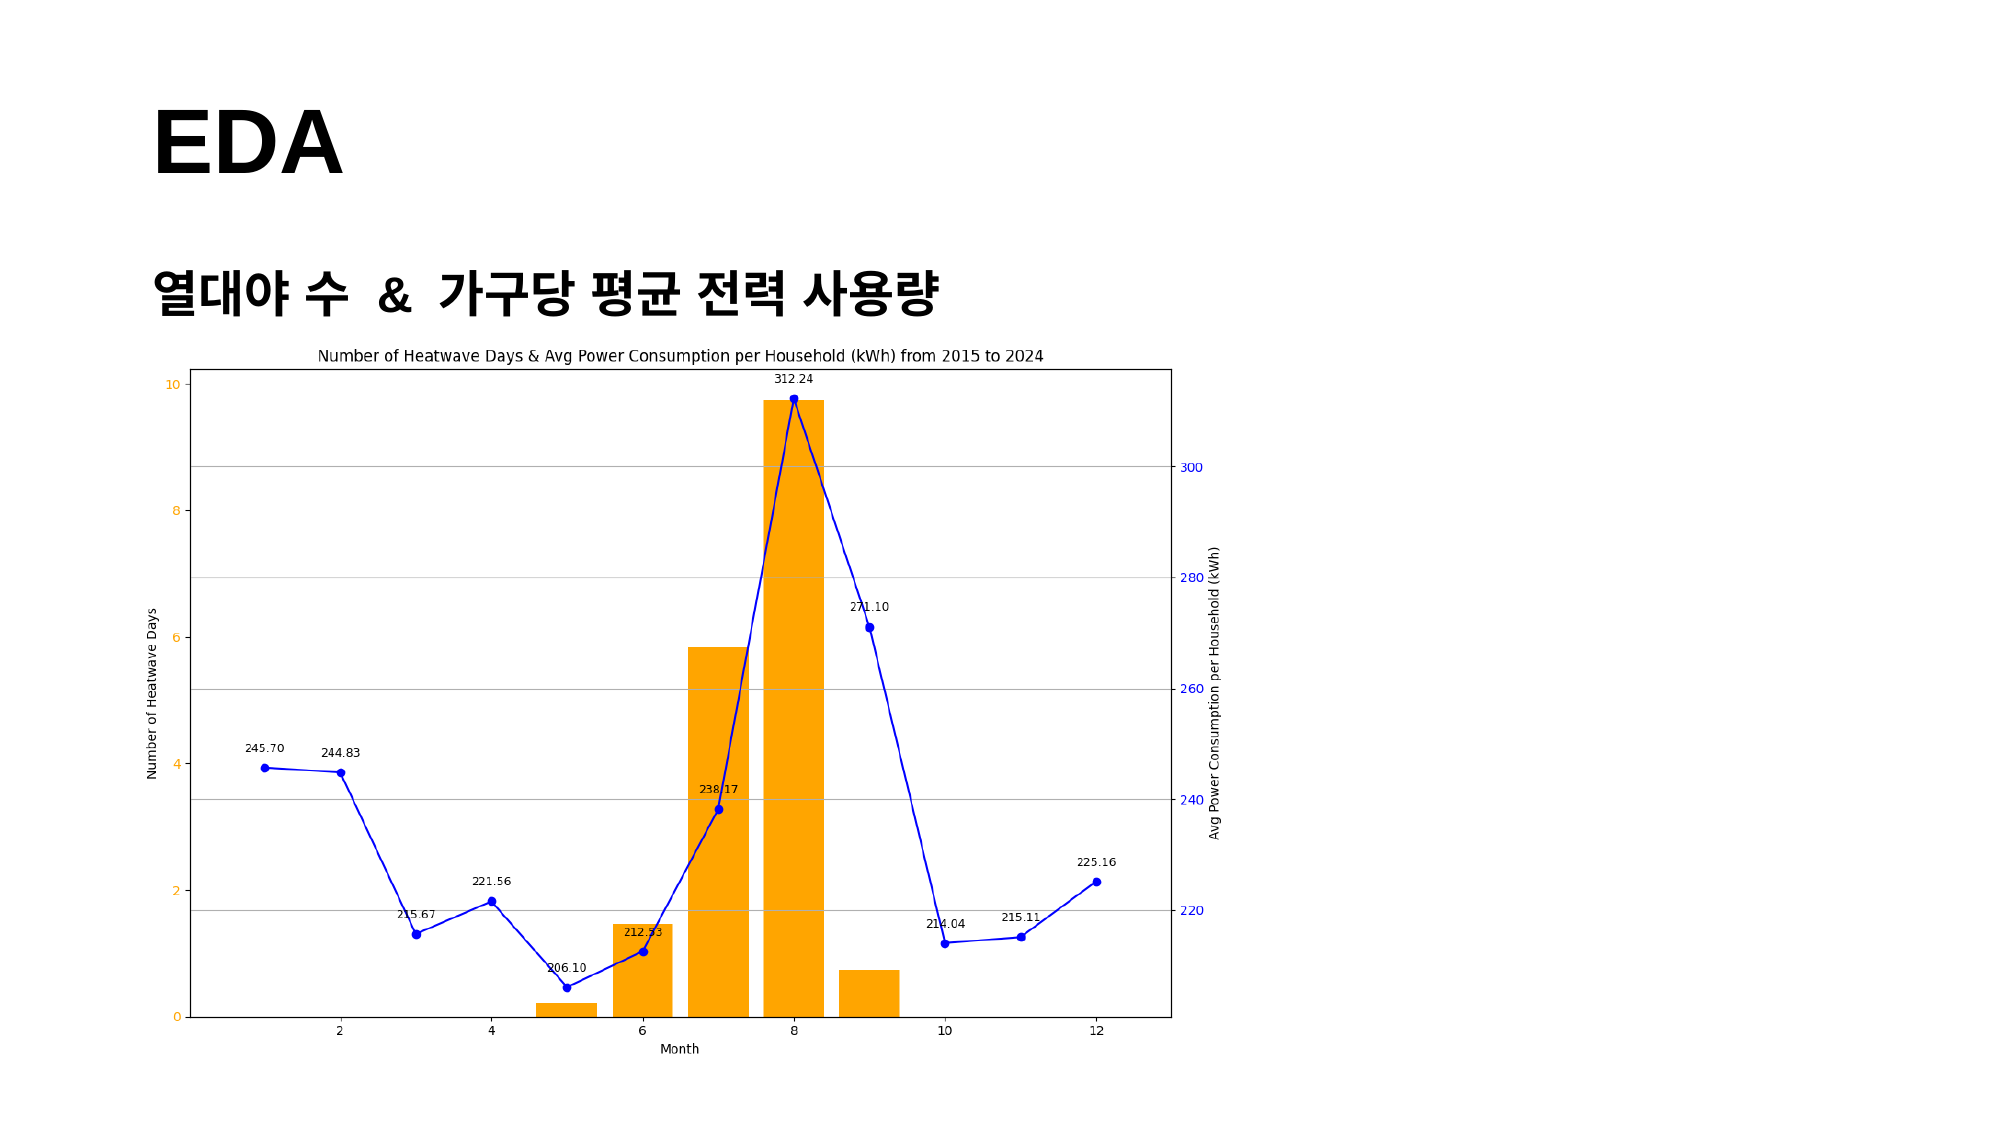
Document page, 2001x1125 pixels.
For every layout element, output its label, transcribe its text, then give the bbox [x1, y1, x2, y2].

picture [137, 339, 1230, 1066]
title EDA [137, 59, 1863, 227]
list 열대야 수 & 가구당 평균 전력 사용량 [137, 233, 1863, 332]
